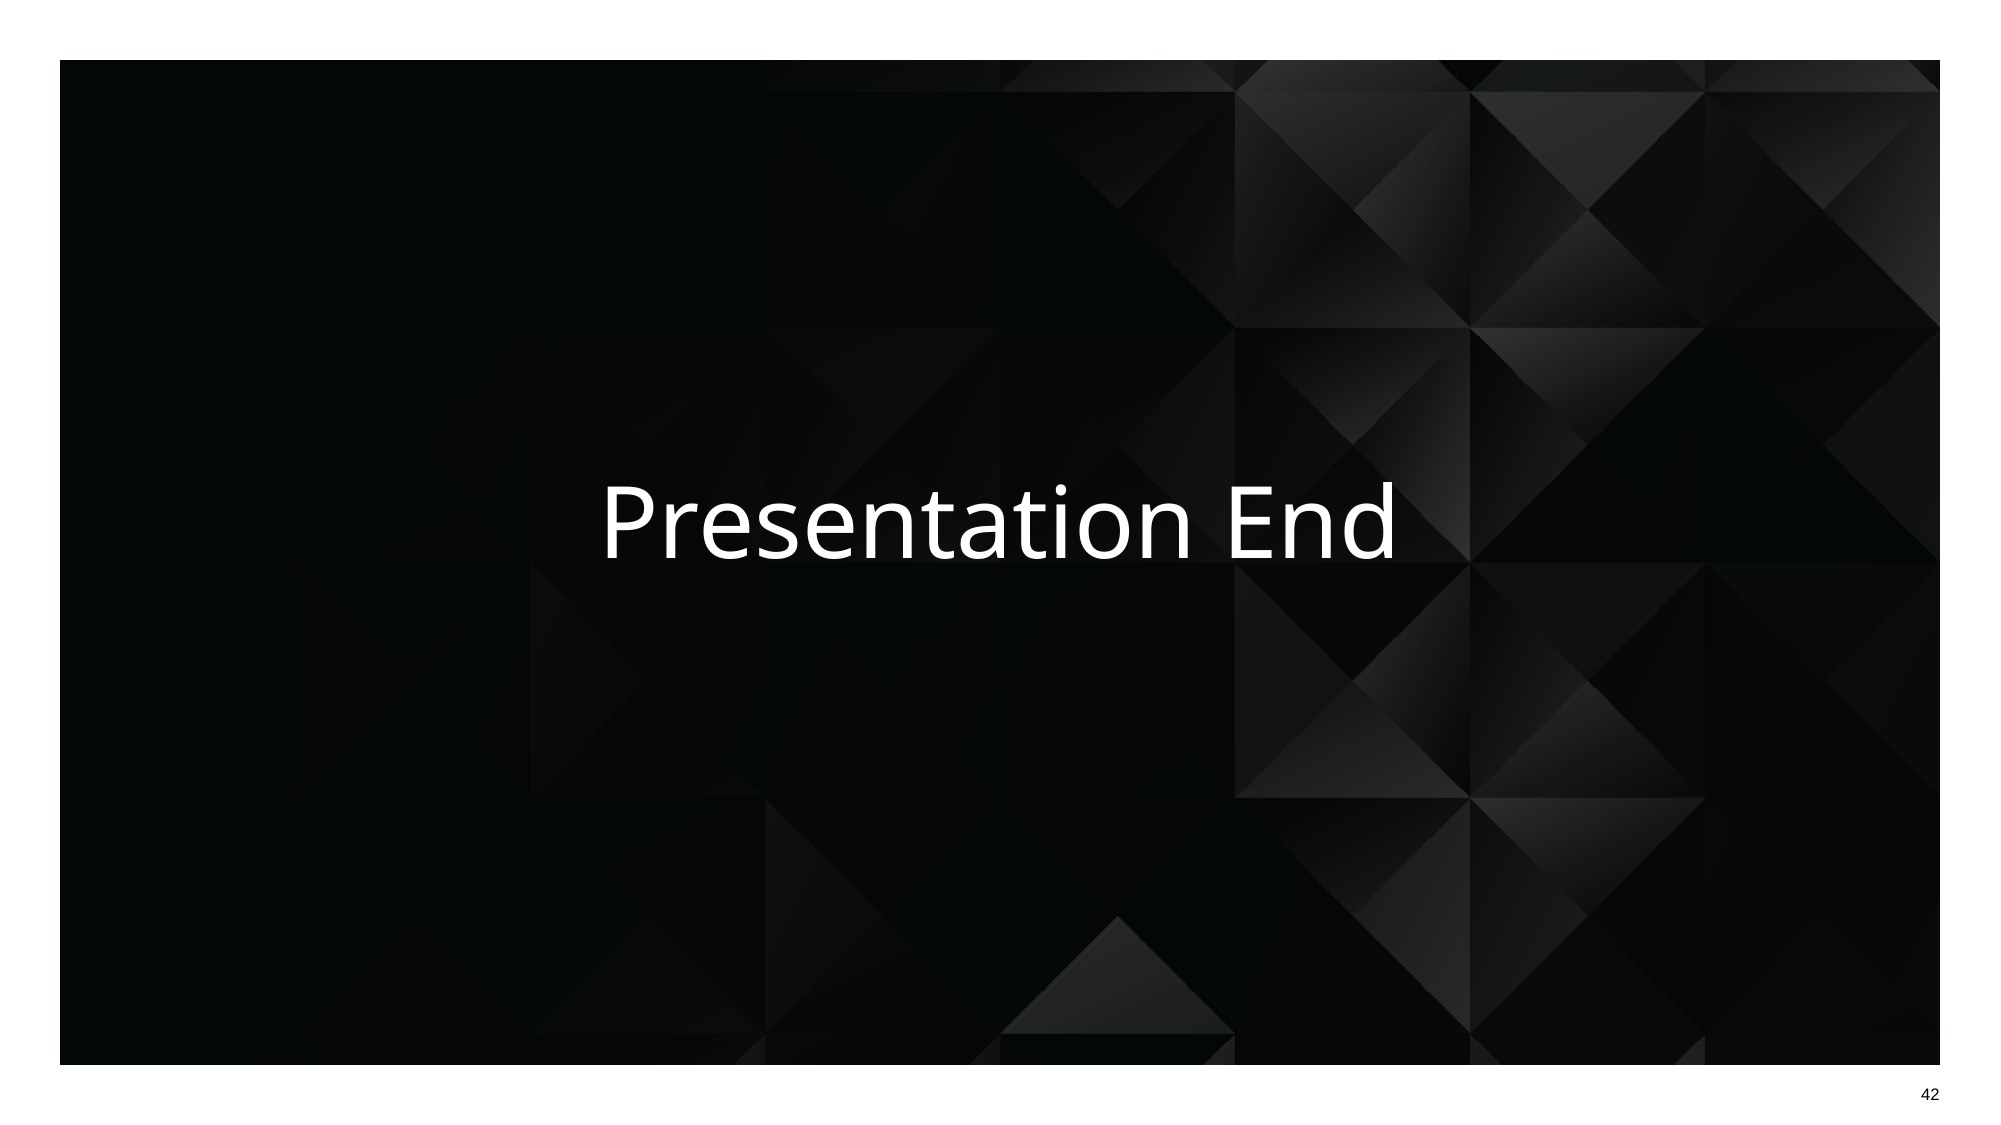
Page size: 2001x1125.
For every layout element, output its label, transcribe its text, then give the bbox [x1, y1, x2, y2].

picture [60, 60, 1940, 438]
text_box 42 [1882, 1084, 1940, 1108]
title Presentation End [60, 438, 1940, 613]
picture [60, 613, 1940, 1065]
